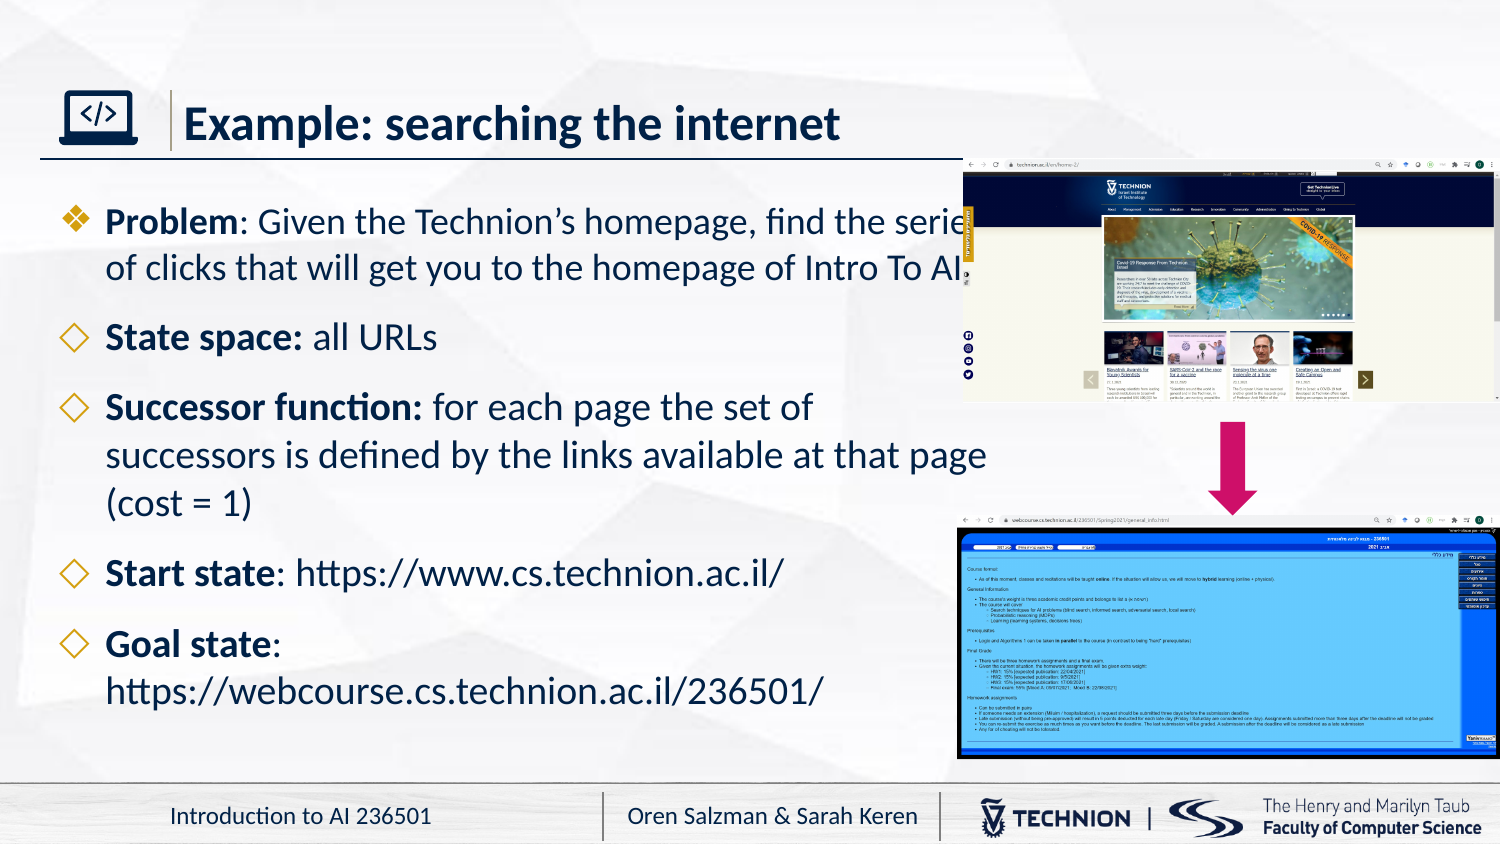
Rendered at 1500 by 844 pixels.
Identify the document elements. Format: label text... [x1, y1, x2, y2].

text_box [58, 90, 139, 146]
title Example: searching the internet [183, 38, 1463, 159]
picture [0, 0, 1500, 783]
picture [980, 798, 1482, 838]
text_box [1207, 421, 1258, 513]
list Problem: Given the Technion’s homepage, find the series of clicks that will get you to the homepage of Intro To AI State space: all URLs Successor function: for each page the set of successors is defined by the links available at that page (cost = 1) Start state: https://www.cs.technion.ac.il/ Goal state: https://webcourse.cs.technion.ac.il/236501/ [59, 196, 993, 754]
